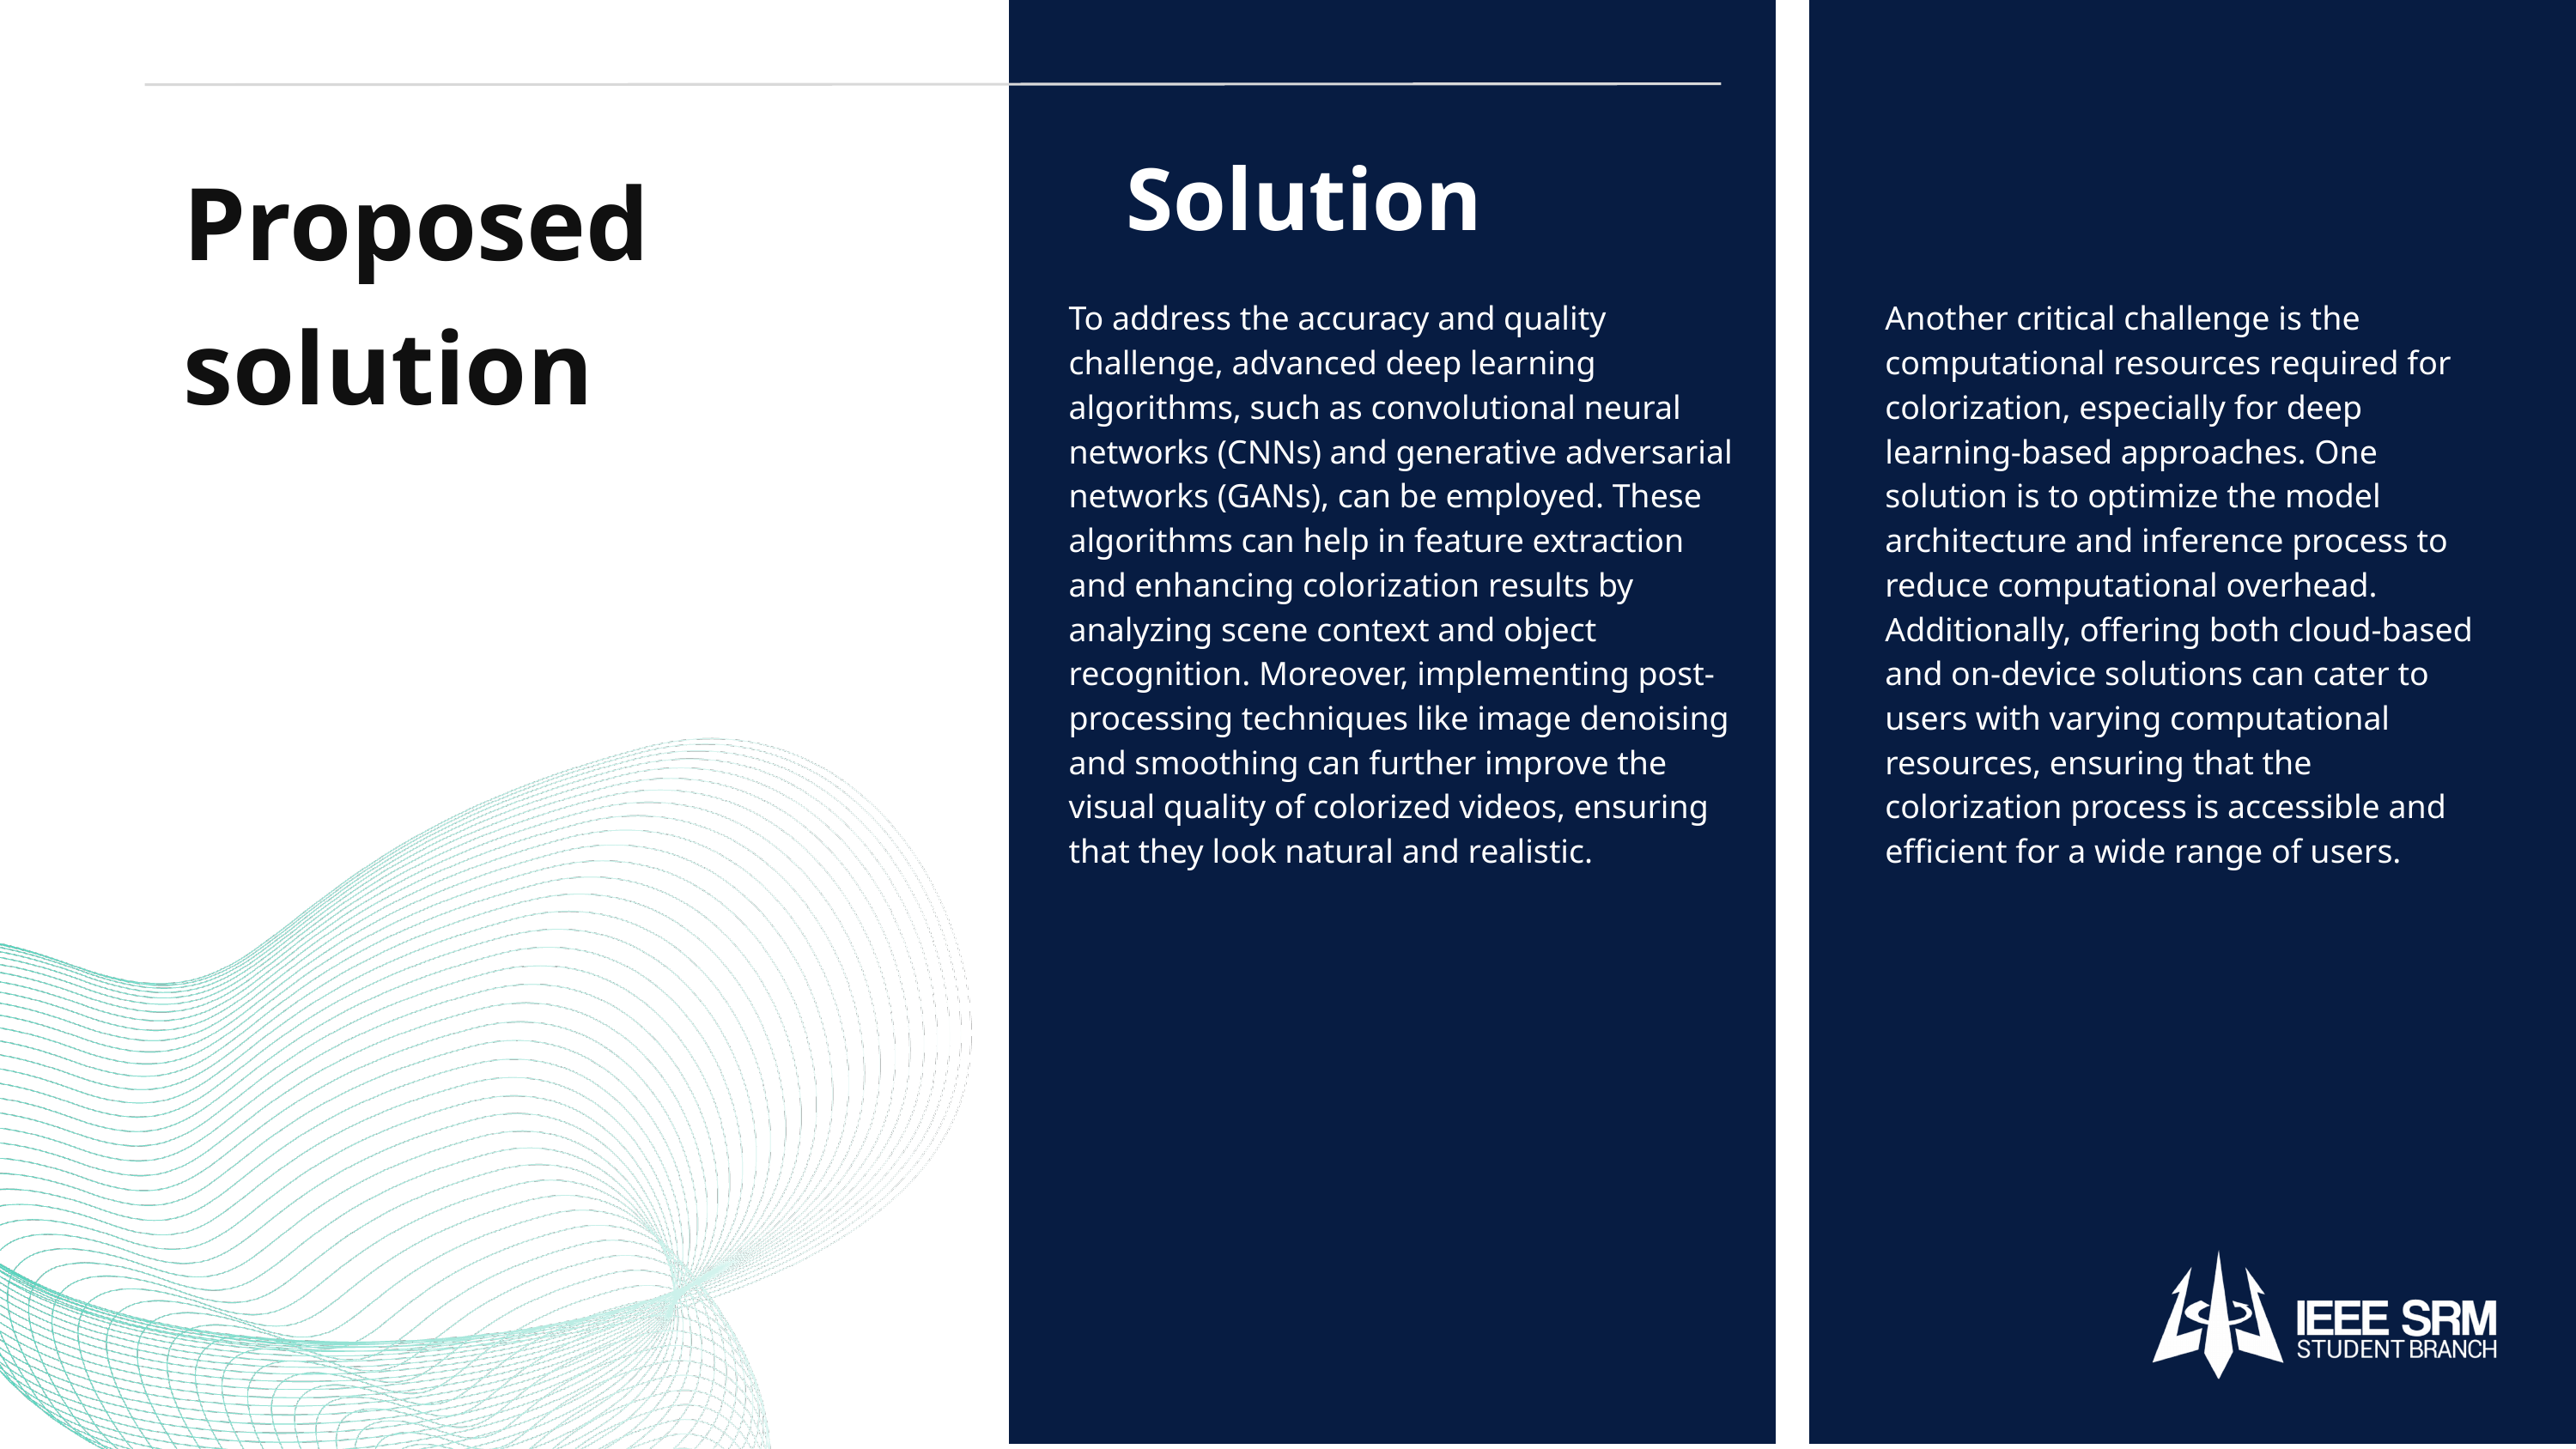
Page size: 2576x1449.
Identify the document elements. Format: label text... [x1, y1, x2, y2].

text_box Proposed solution [183, 136, 838, 632]
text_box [1008, 0, 1777, 1445]
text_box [1808, 0, 2576, 1449]
picture [2136, 1234, 2512, 1390]
text_box [0, 735, 976, 1449]
